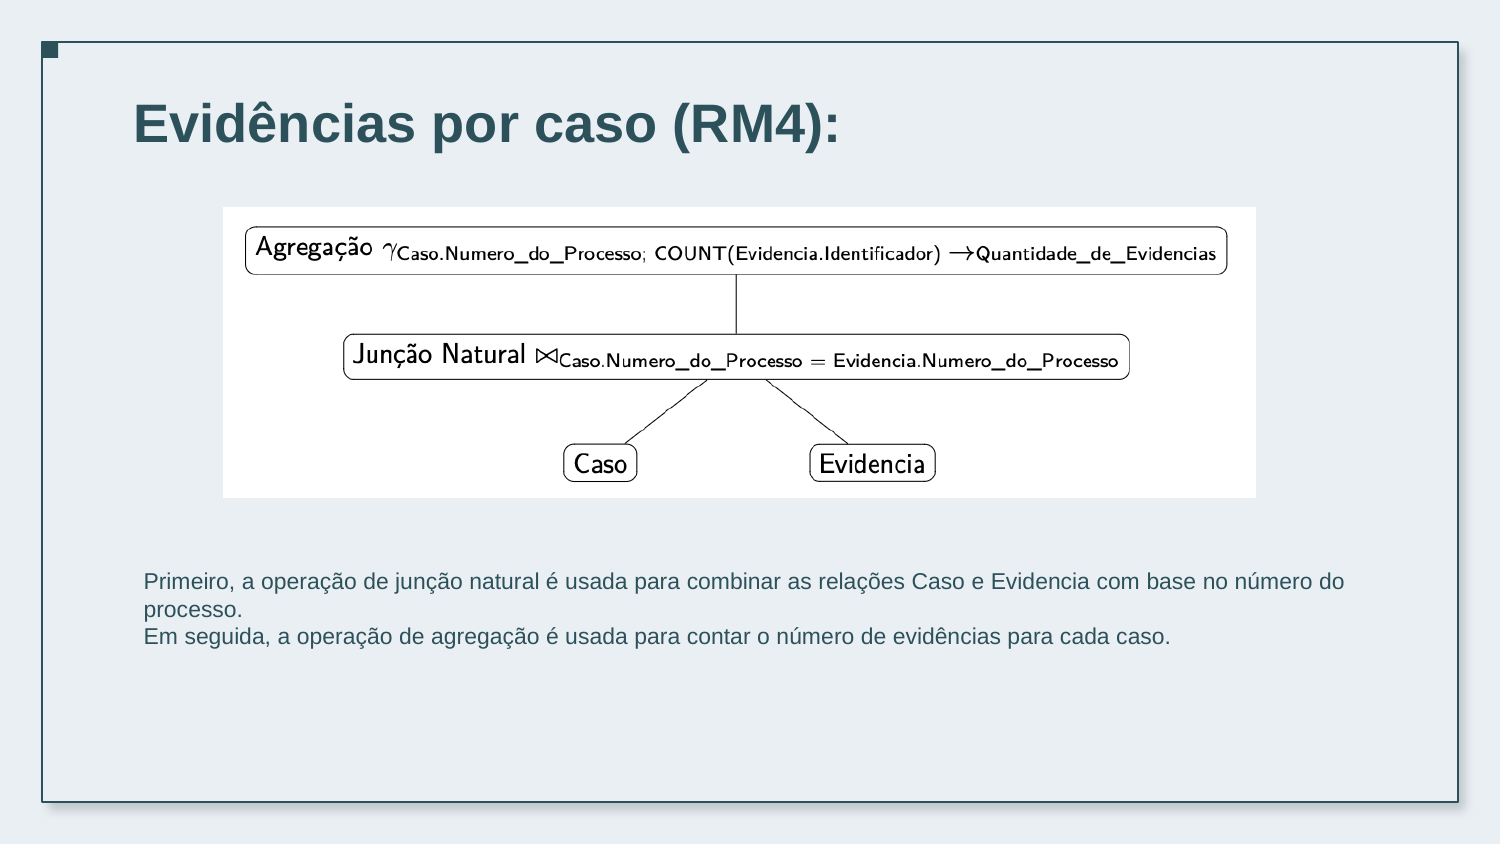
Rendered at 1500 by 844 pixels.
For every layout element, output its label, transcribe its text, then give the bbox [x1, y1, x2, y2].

picture [223, 207, 1257, 498]
title Evidências por caso (RM4): [118, 72, 1382, 167]
text_box Primeiro, a operação de junção natural é usada para combinar as relações Caso e Evidencia com base no número do processo. Em seguida, a operação de agregação é usada para contar o número de evidências para cada caso. [128, 559, 1372, 692]
